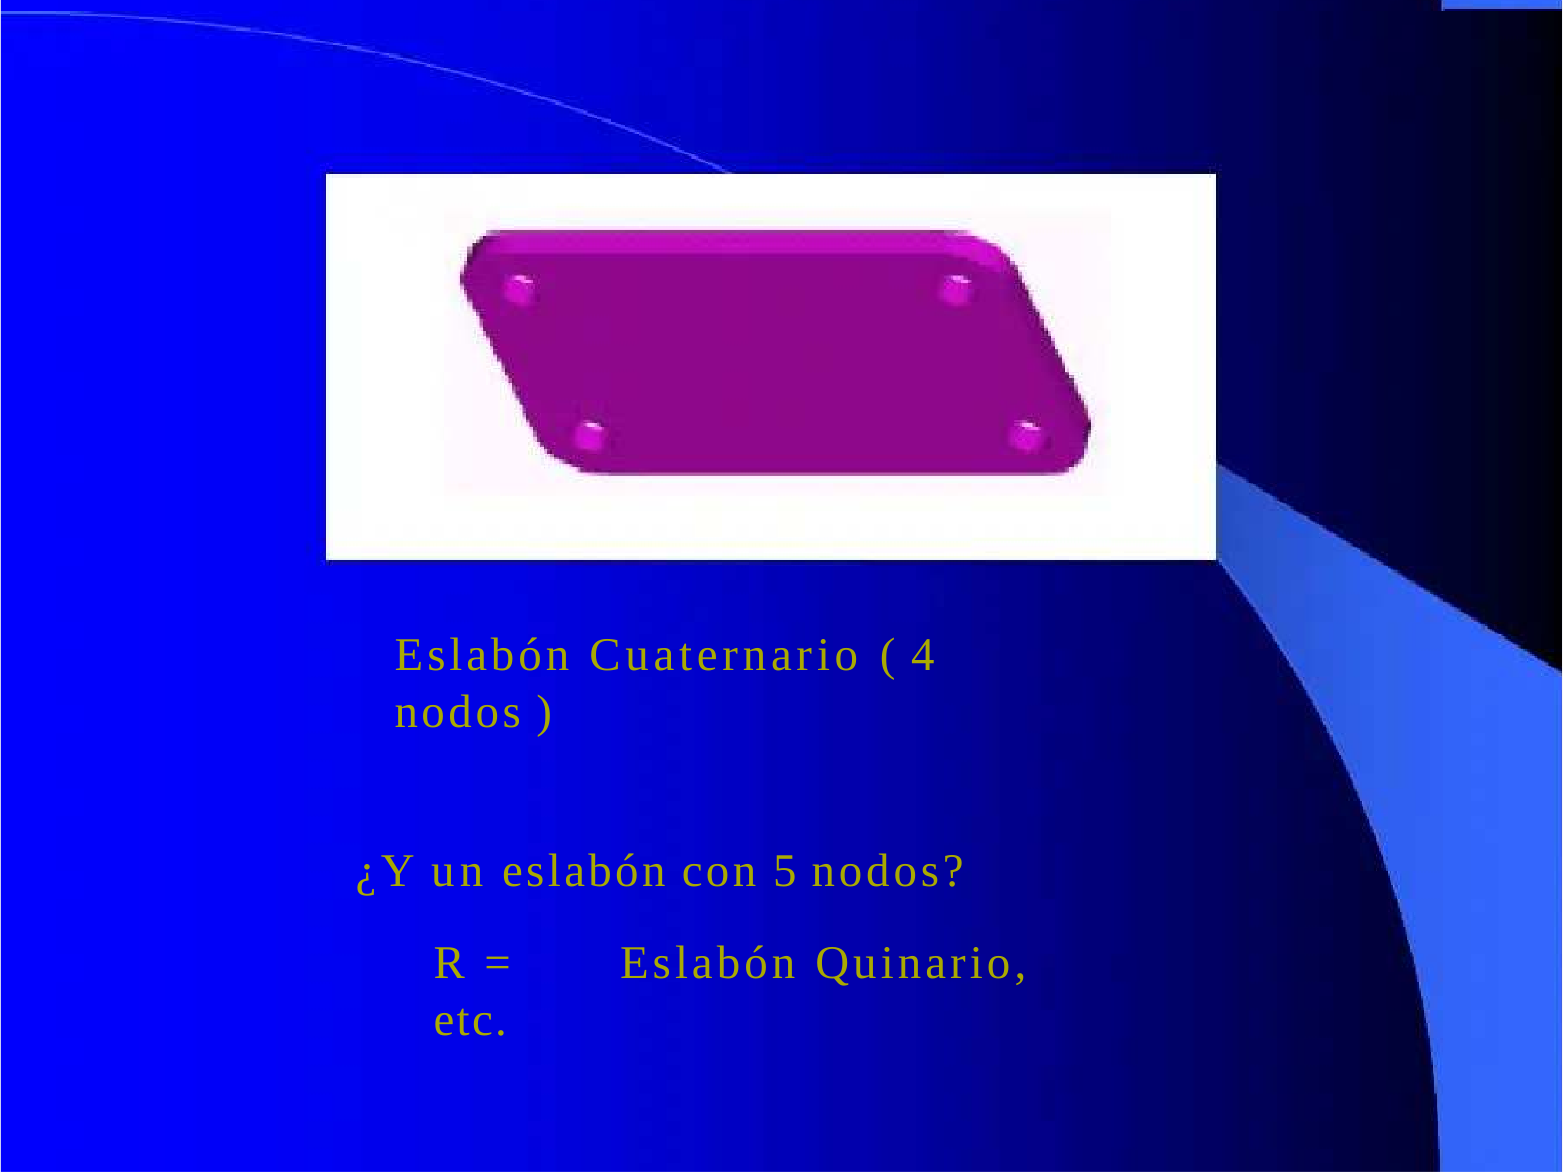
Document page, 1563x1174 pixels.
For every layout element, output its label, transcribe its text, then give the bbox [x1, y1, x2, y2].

text_box [0, 0, 1563, 1172]
text_box Eslabón Cuaternario ( 4 nodos ) ¿Y un eslabón con 5 nodos? R = Eslabón Quinario, etc. [353, 621, 1108, 1045]
